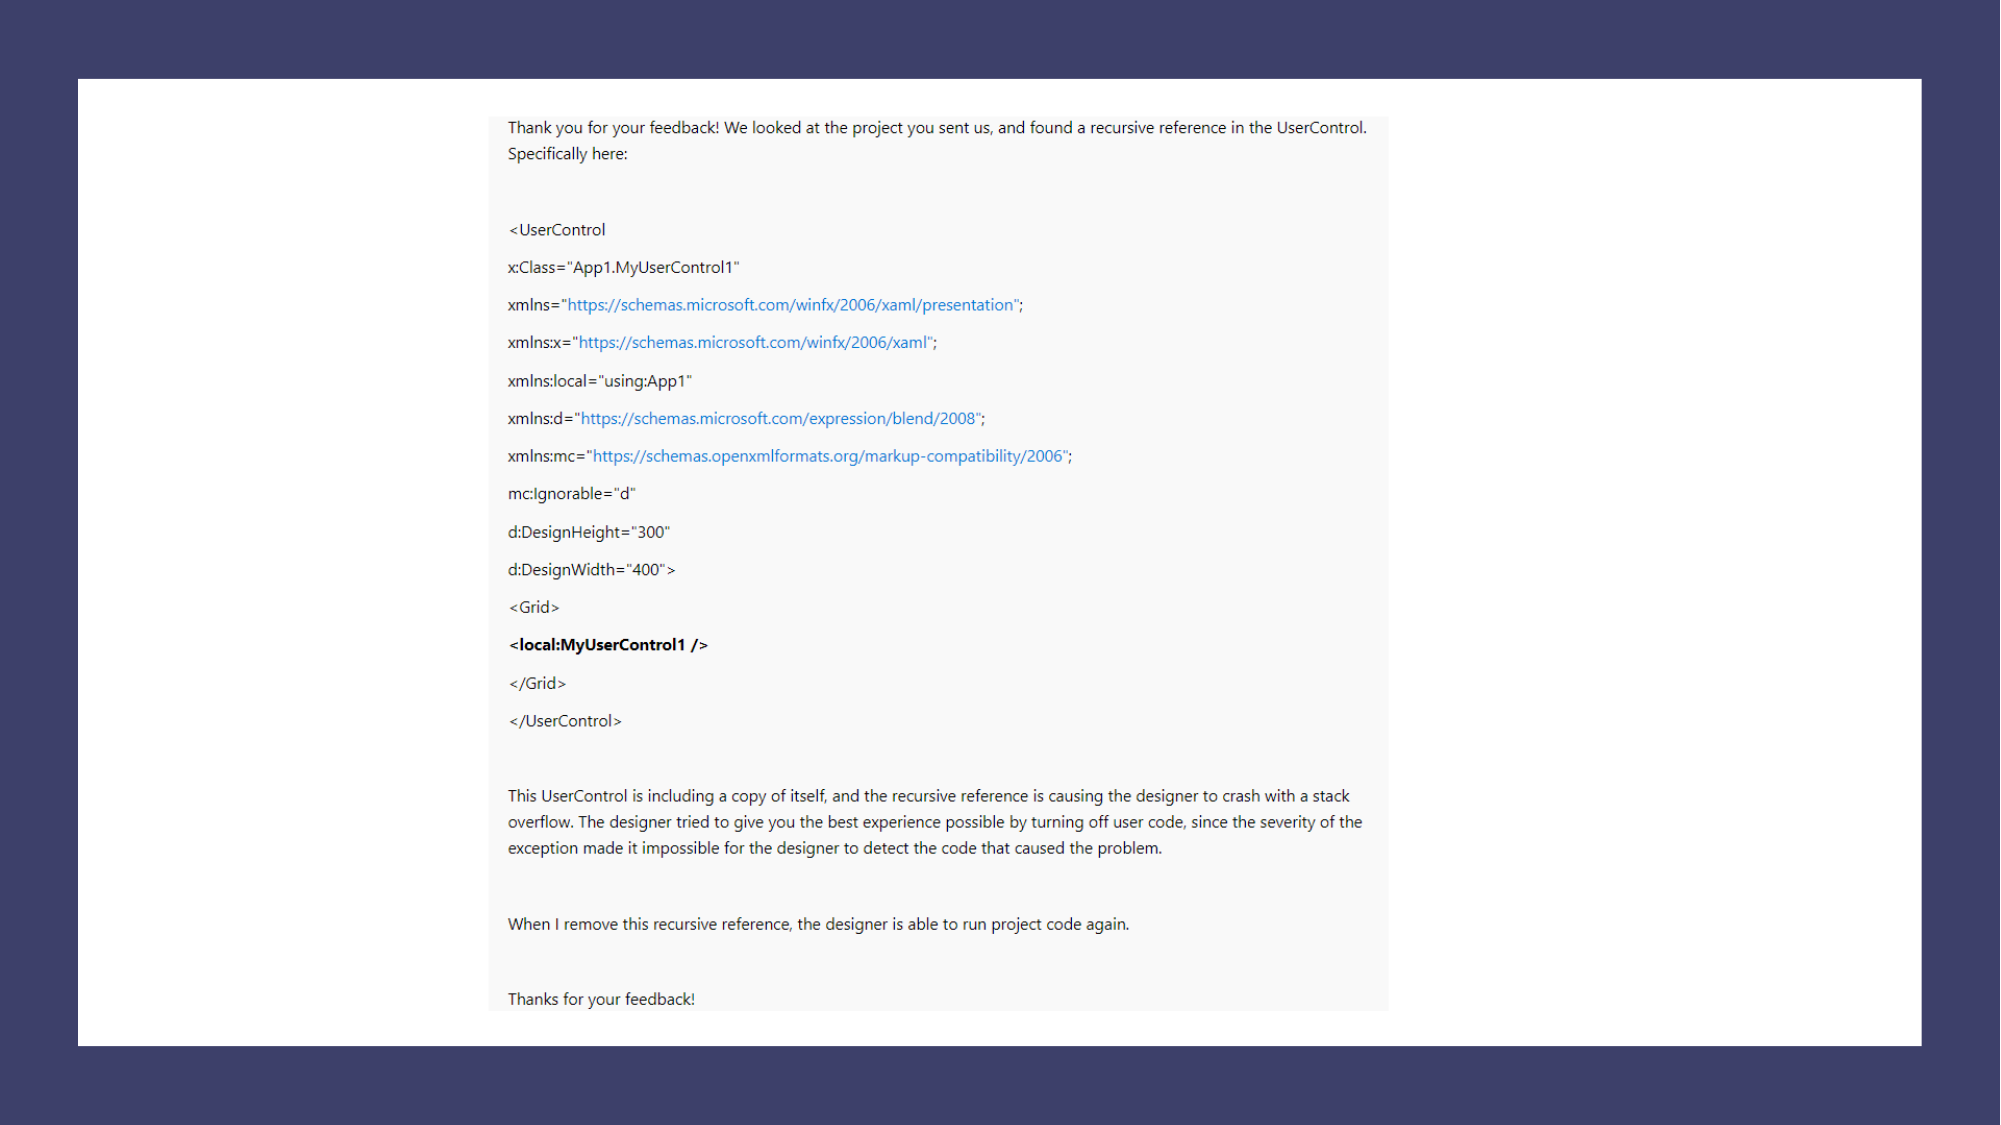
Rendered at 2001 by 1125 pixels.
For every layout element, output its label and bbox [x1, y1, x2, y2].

text_box [0, 0, 2000, 1125]
picture [488, 114, 1389, 1011]
text_box [77, 78, 1923, 1047]
